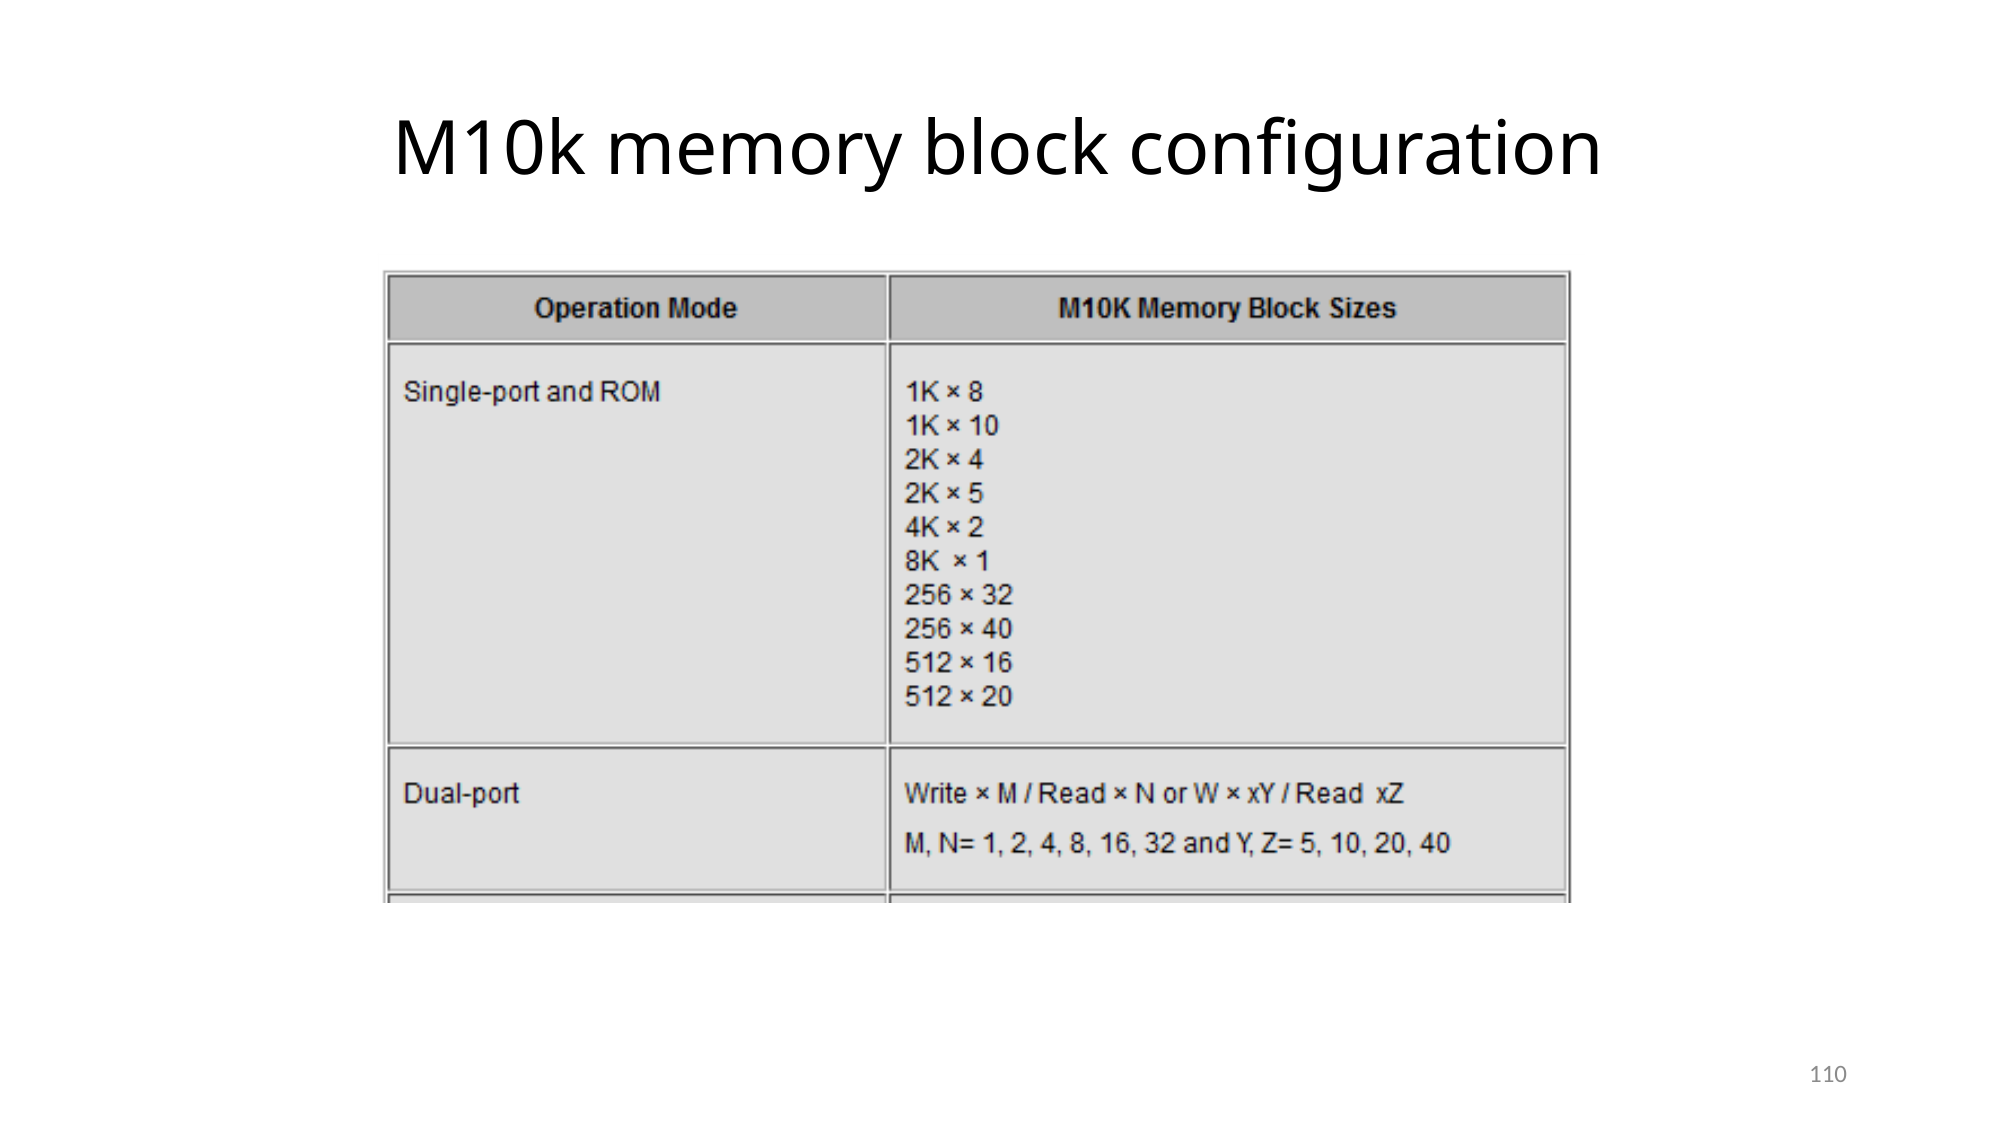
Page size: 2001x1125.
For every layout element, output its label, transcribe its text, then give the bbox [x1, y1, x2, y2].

picture [377, 253, 1585, 904]
slide_number 110 [1412, 1042, 1863, 1103]
title M10k memory block configuration [377, 97, 1733, 204]
